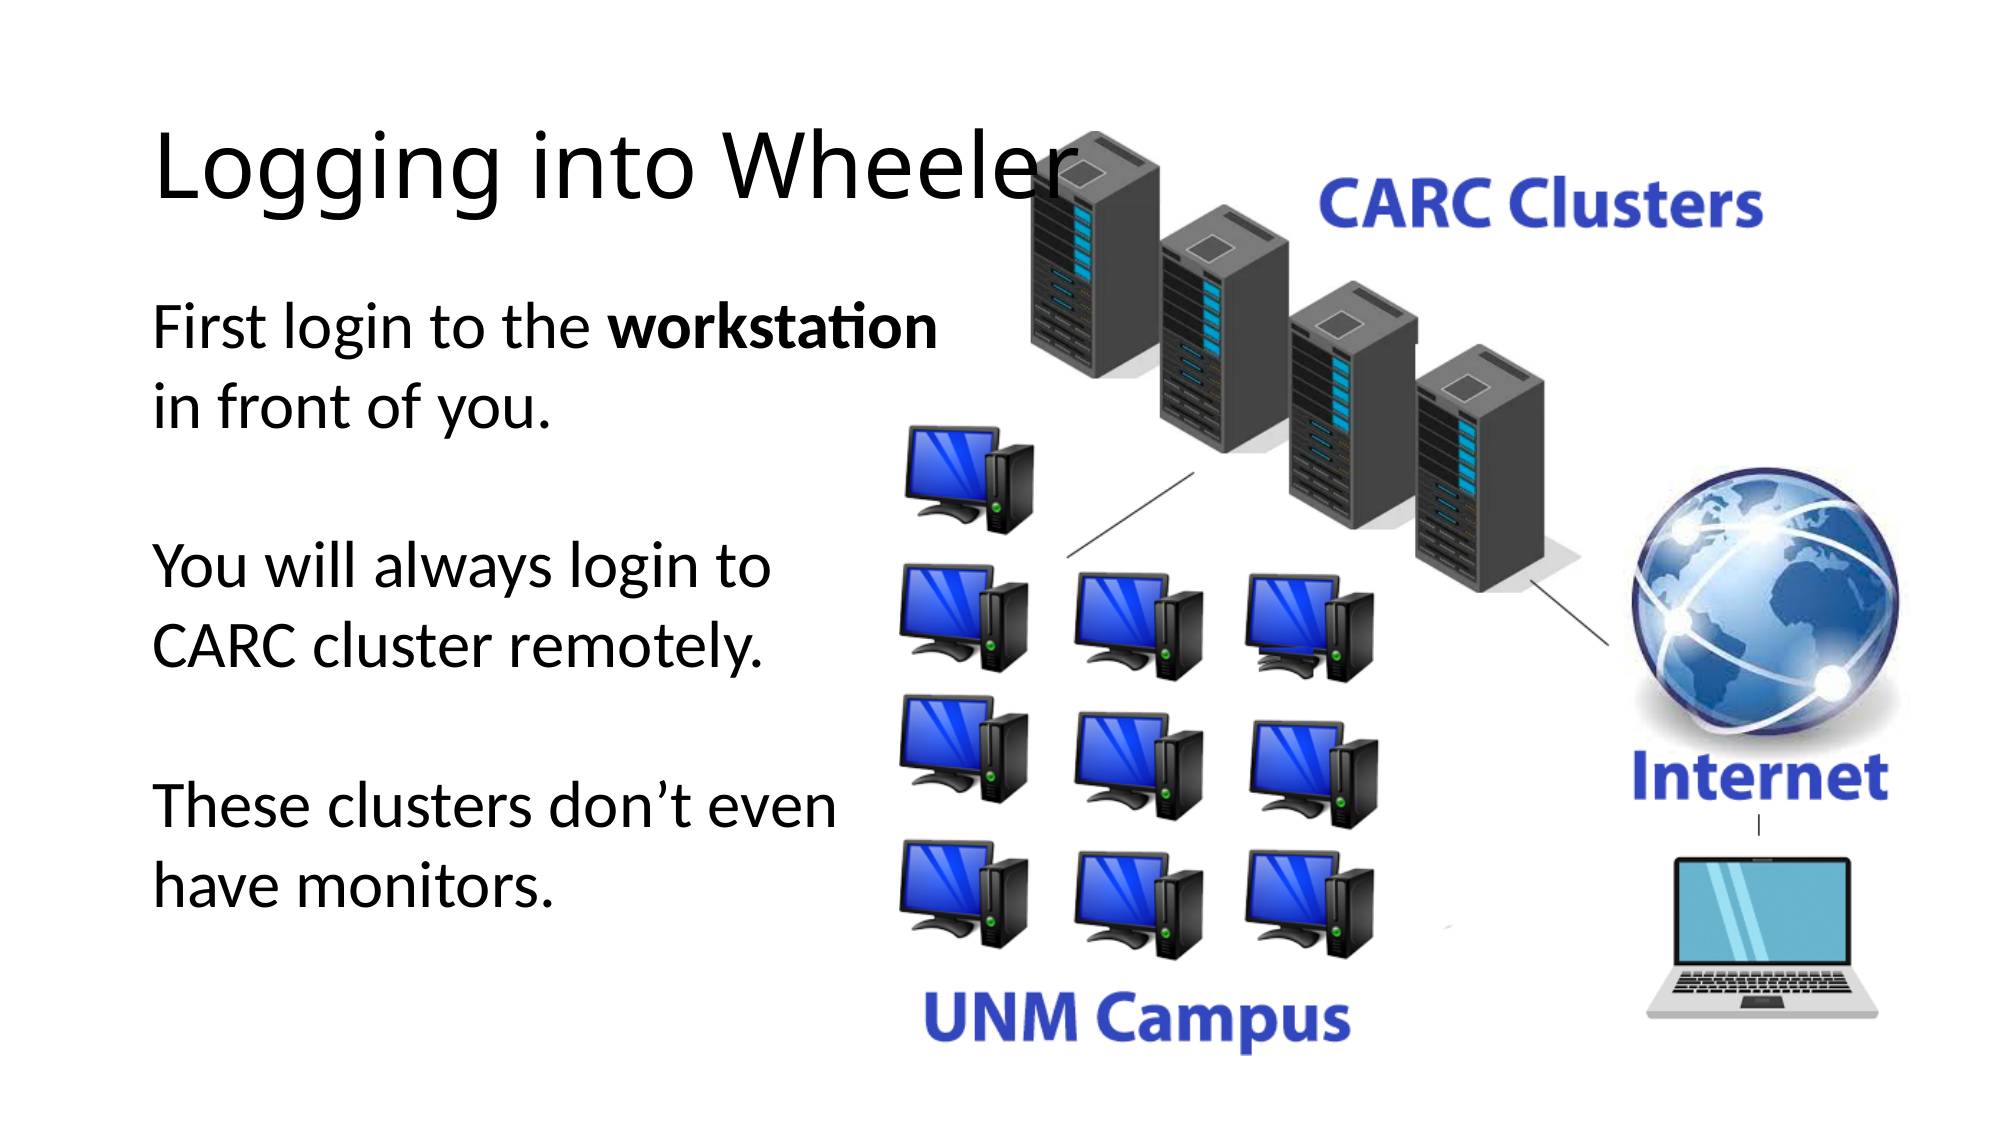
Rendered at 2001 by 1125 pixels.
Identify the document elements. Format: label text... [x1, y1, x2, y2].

text_box First login to the workstation in front of you. You will always login to CARC cluster remotely. These clusters don’t even have monitors. [137, 274, 899, 1009]
picture [899, 130, 1961, 1056]
title Logging into Wheeler [137, 59, 1863, 274]
